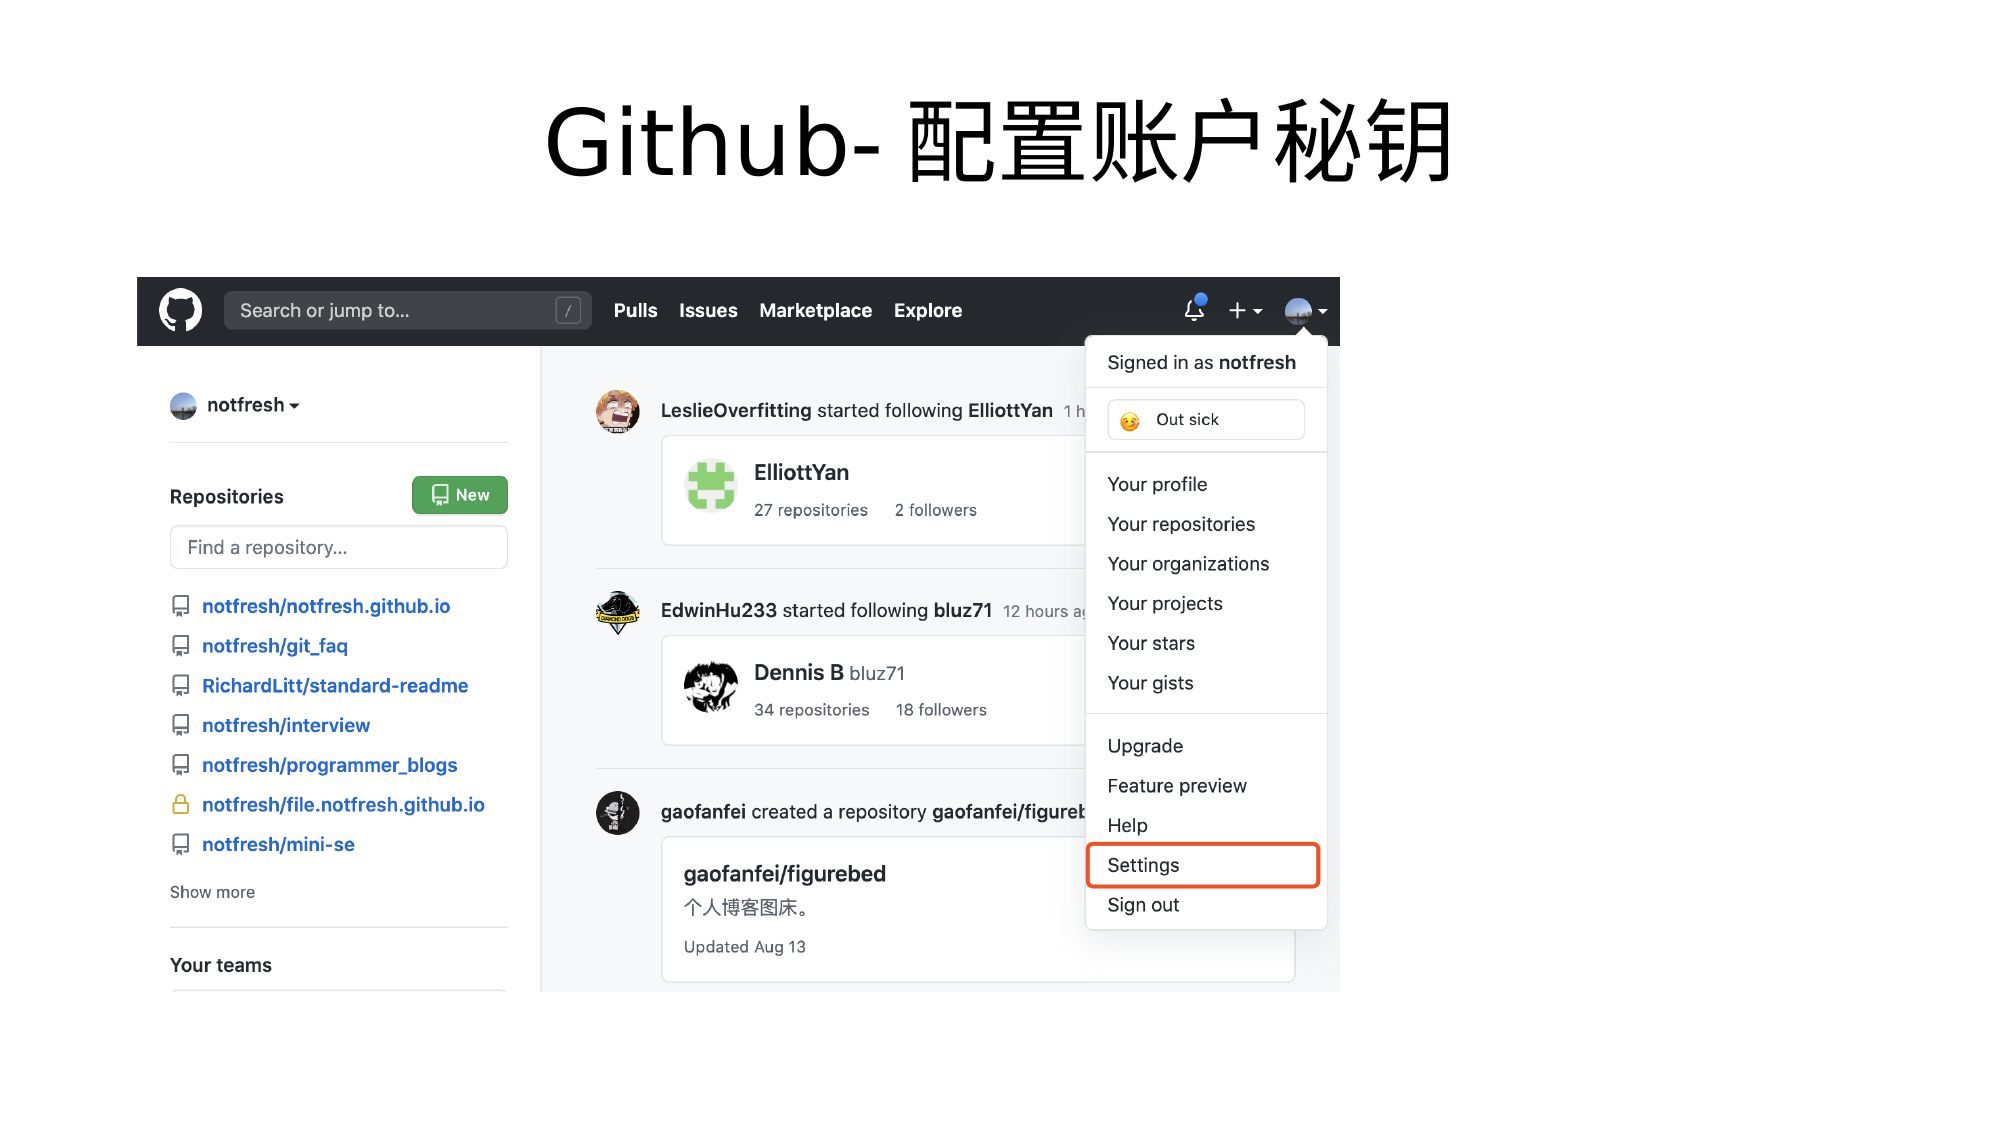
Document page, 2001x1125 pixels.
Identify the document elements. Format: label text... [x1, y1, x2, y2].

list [137, 277, 1340, 992]
title Github-配置账户秘钥 [99, 44, 1901, 233]
